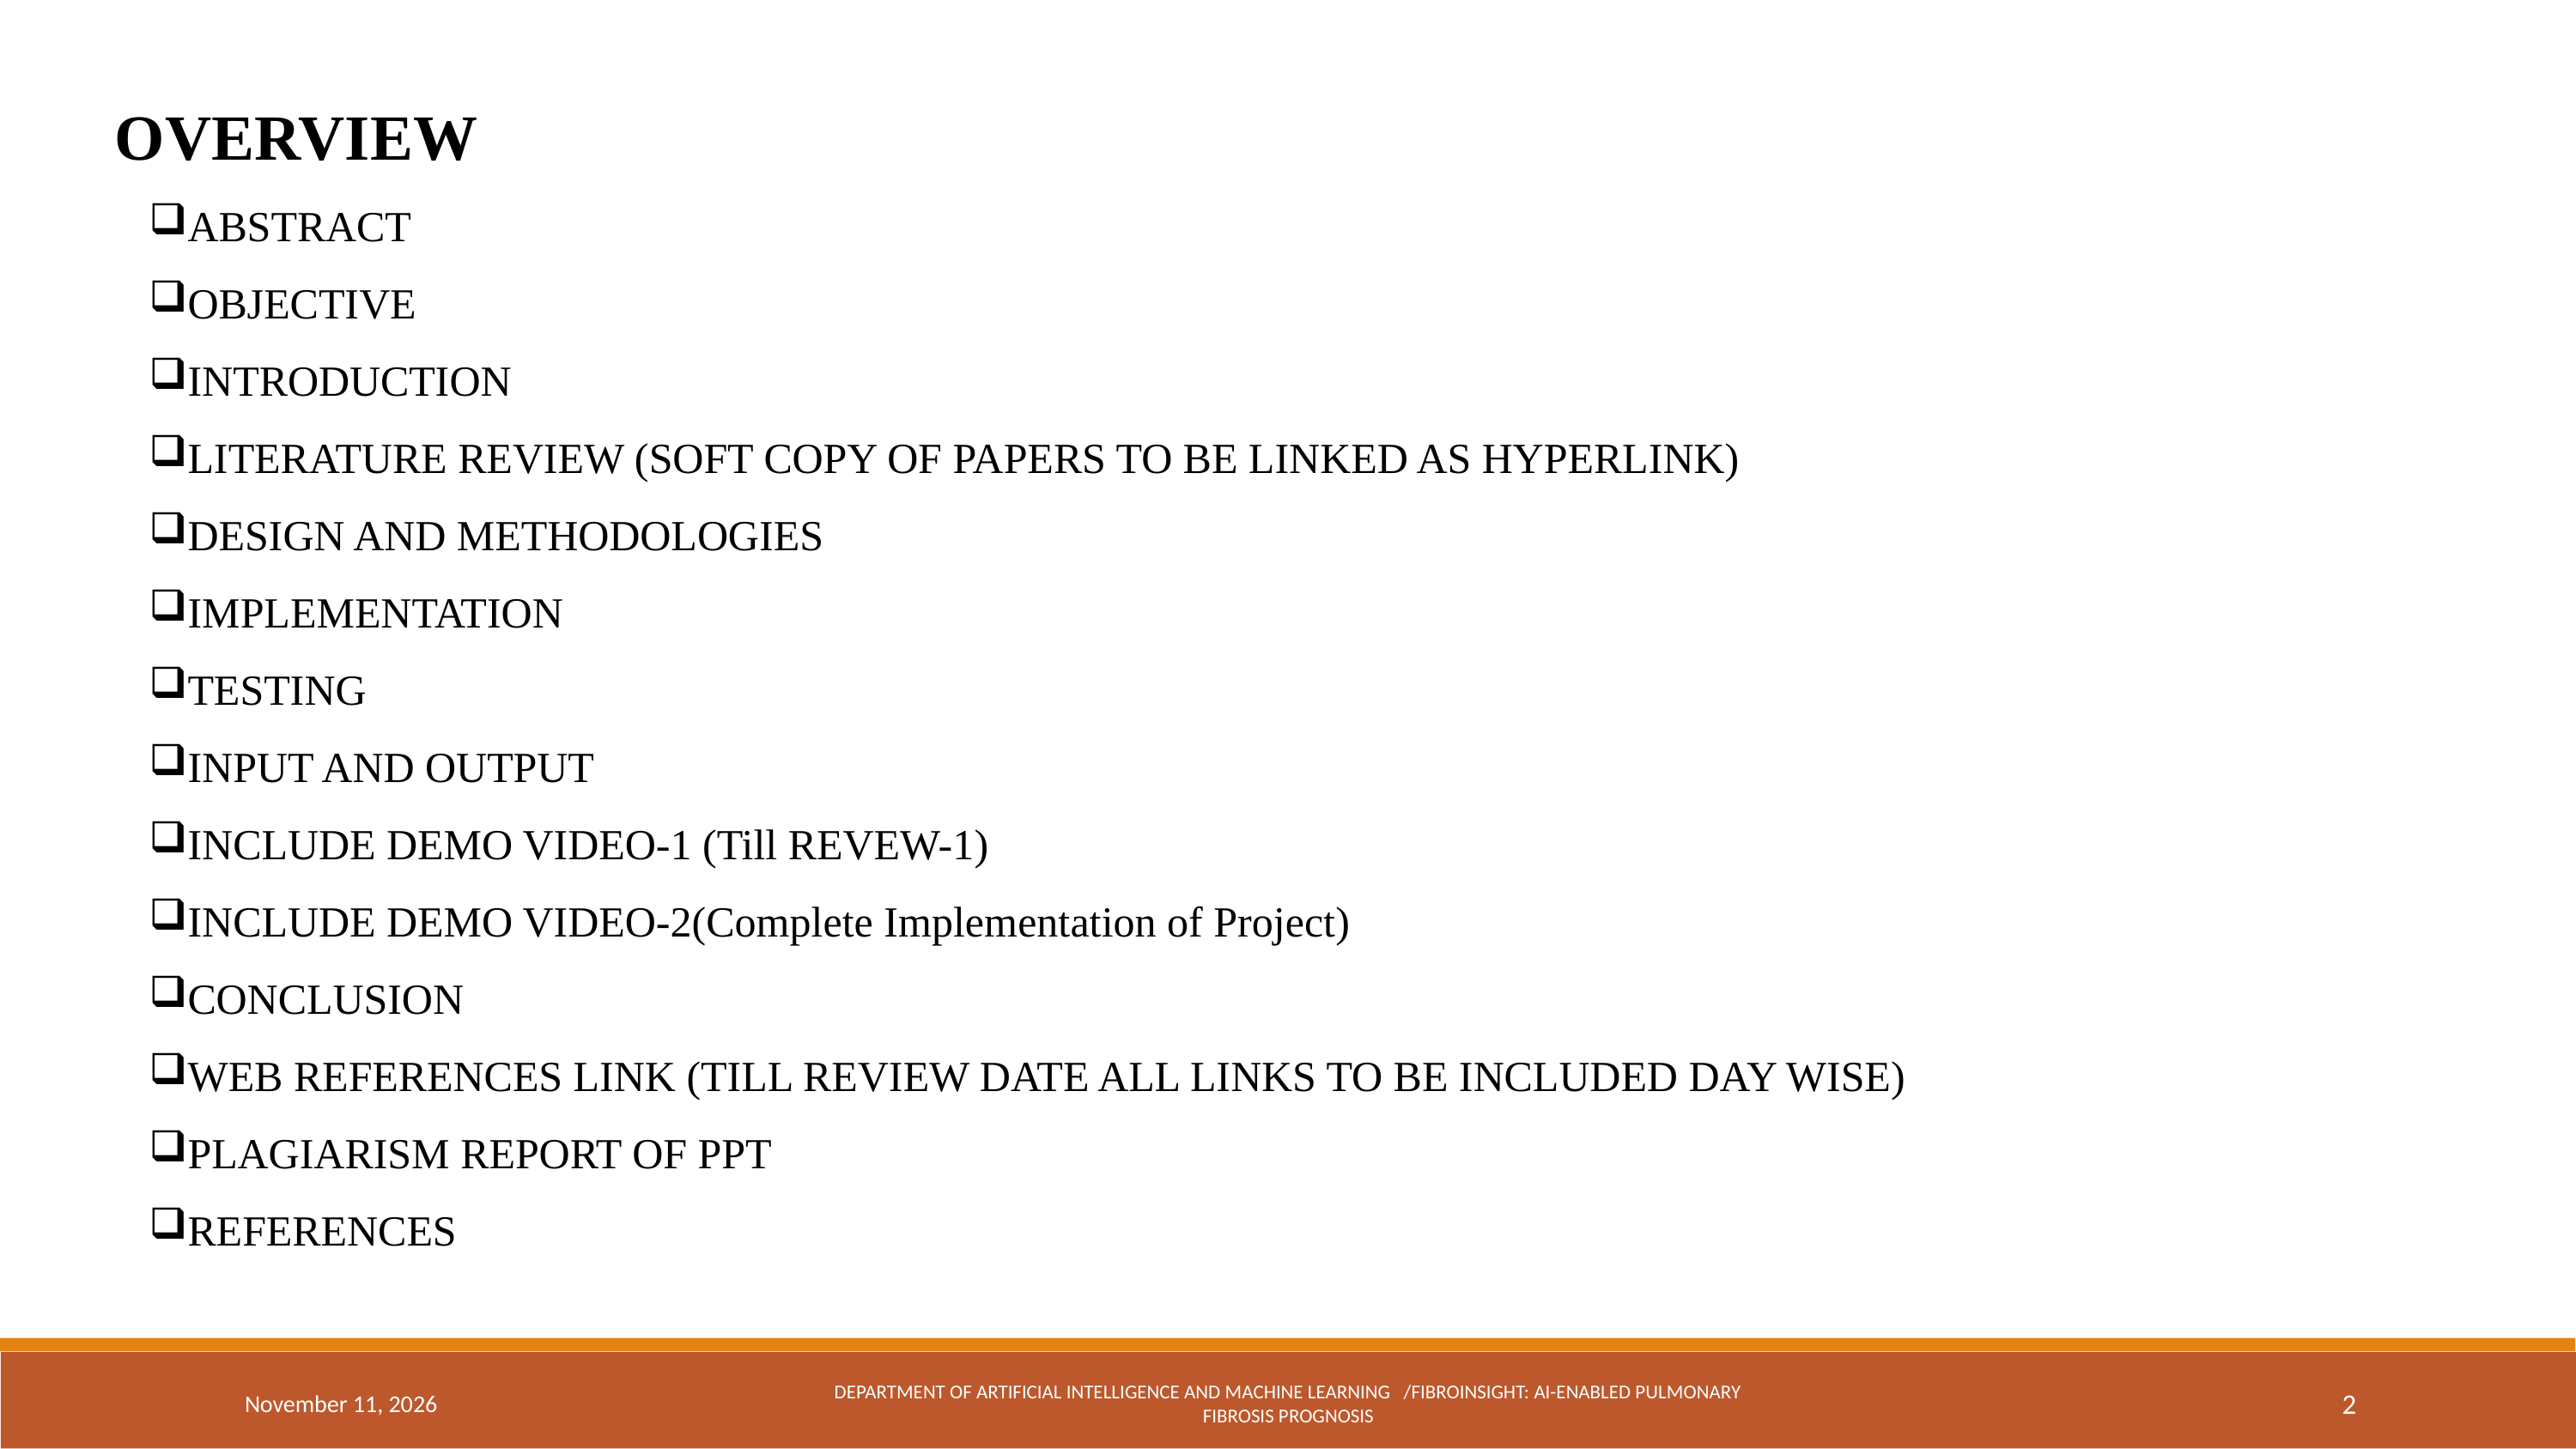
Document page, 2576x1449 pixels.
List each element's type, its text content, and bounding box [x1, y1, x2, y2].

slide_number 2 [2092, 1364, 2369, 1442]
text_box OVERVIEW ABSTRACT OBJECTIVE INTRODUCTION LITERATURE REVIEW (SOFT COPY OF PAPERS TO BE LINKED AS HYPERLINK) DESIGN AND METHODOLOGIES IMPLEMENTATION TESTING INPUT AND OUTPUT INCLUDE DEMO VIDEO-1 (Till REVEW-1) INCLUDE DEMO VIDEO-2(Complete Implementation of Project) CONCLUSION WEB REFERENCES LINK (TILL REVIEW DATE ALL LINKS TO BE INCLUDED DAY WISE) PLAGIARISM REPORT OF PPT REFERENCES [102, 50, 2430, 1261]
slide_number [232, 1364, 755, 1442]
footer DEPARTMENT OF ARTIFICIAL INTELLIGENCE AND MACHINE LEARNING /FIBROINSIGHT: AI-ENABLED PULMONARY FIBROSIS PROGNOSIS [779, 1364, 1798, 1442]
